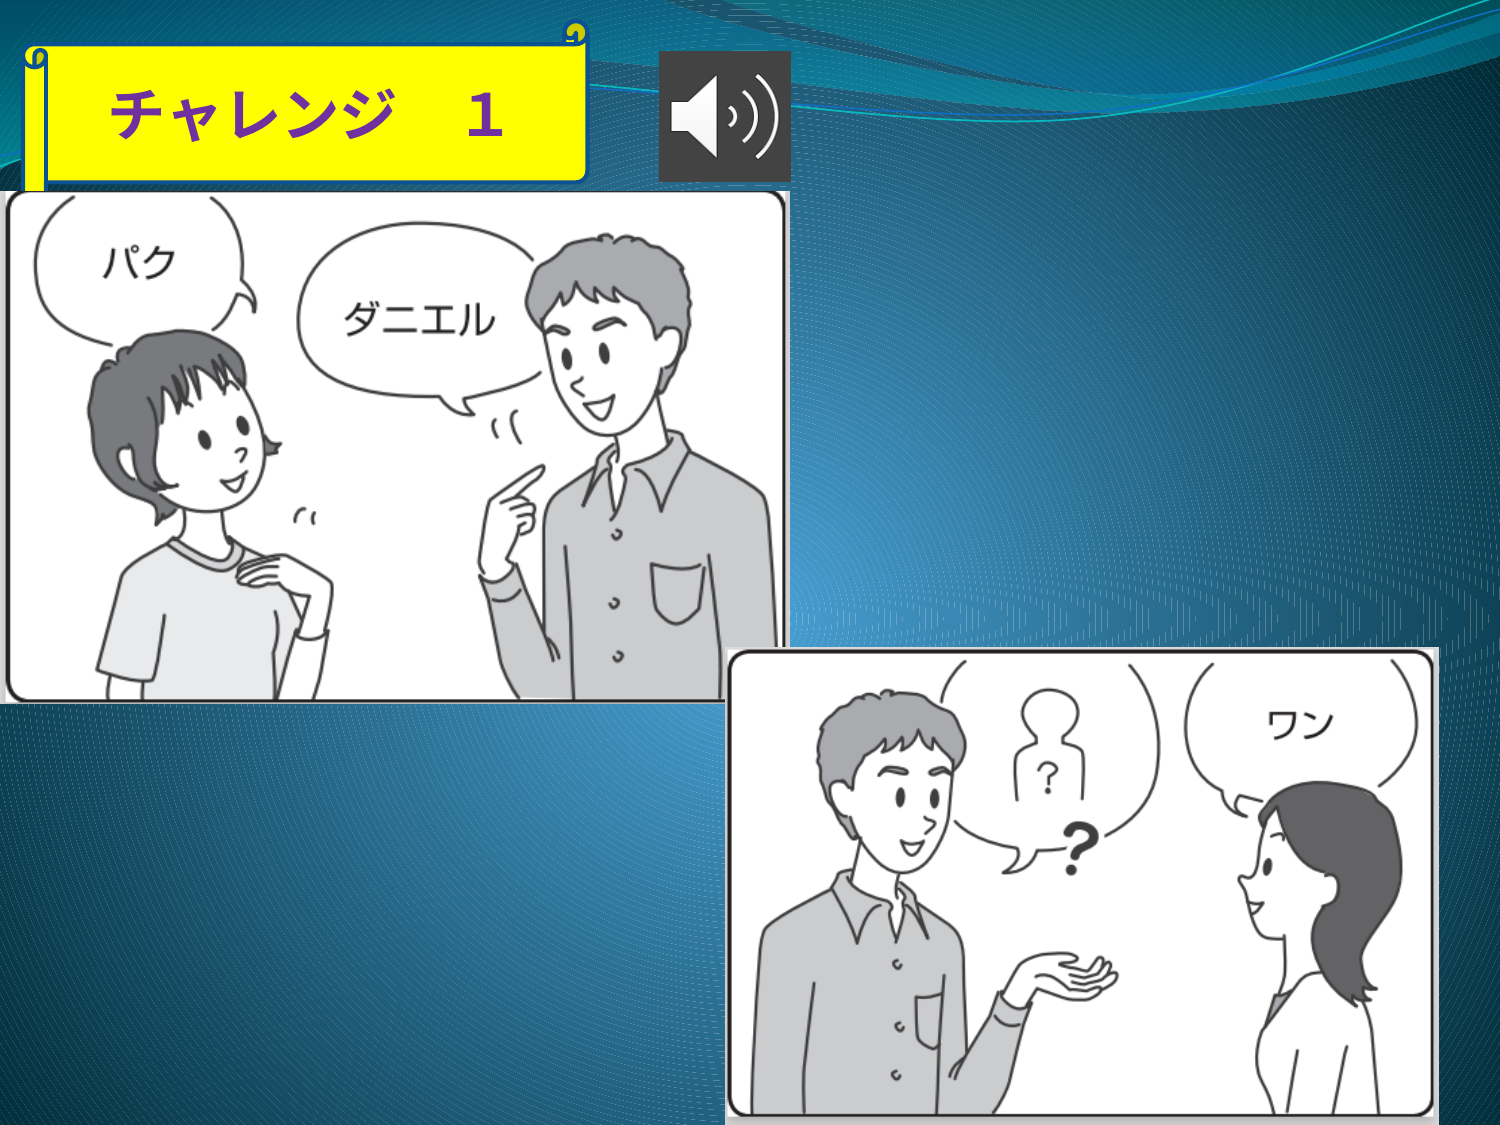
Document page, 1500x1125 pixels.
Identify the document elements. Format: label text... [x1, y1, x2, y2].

text_box チャレンジ １ [20, 19, 590, 190]
picture [0, 191, 1440, 1125]
picture [658, 49, 792, 184]
